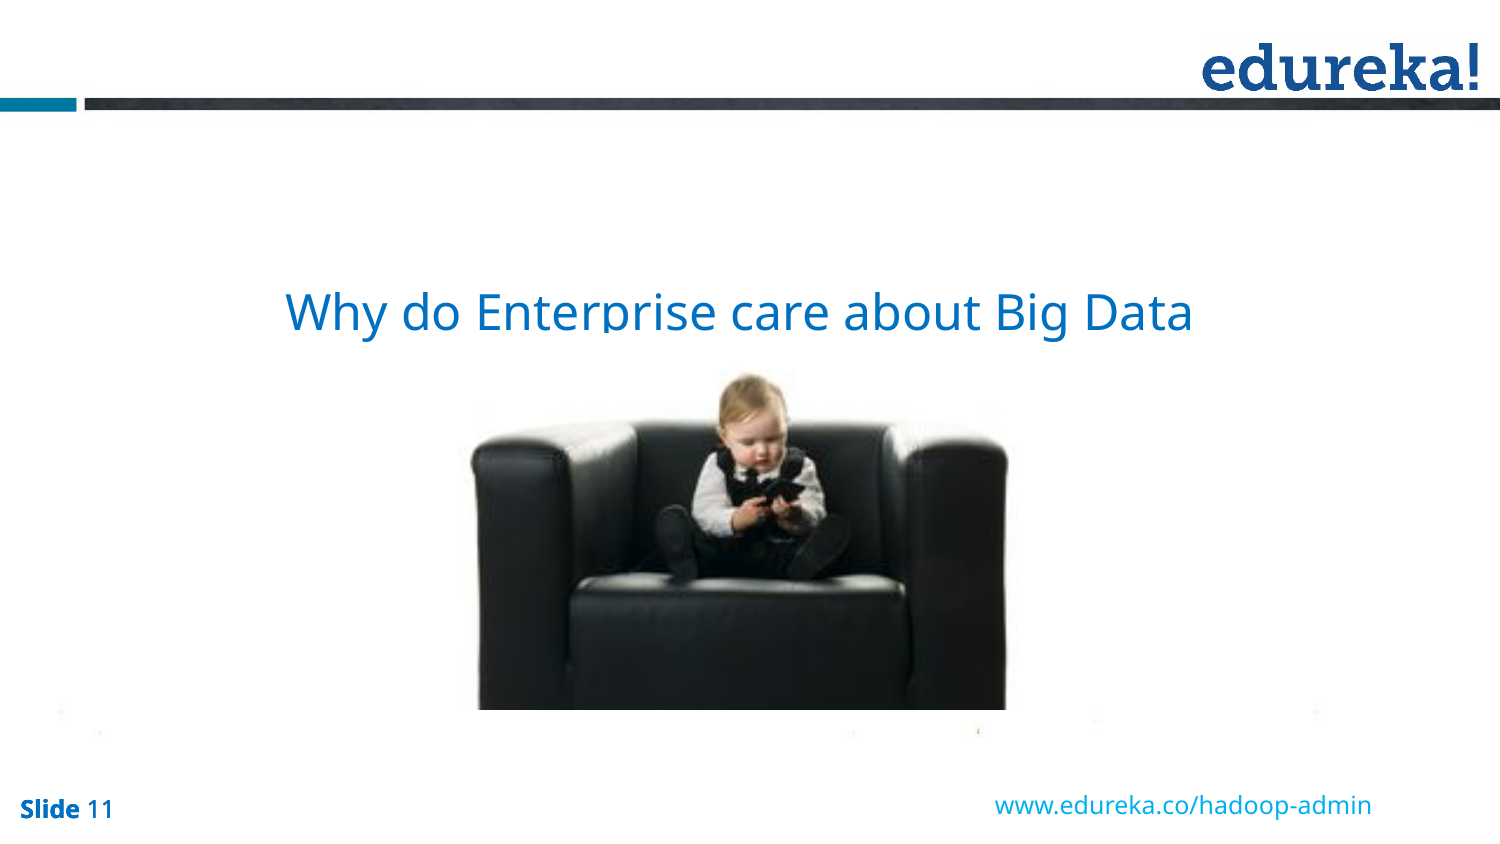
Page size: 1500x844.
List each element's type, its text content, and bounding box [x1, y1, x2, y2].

picture [0, 0, 1500, 844]
text_box Why do Enterprise care about Big Data [270, 273, 1210, 349]
